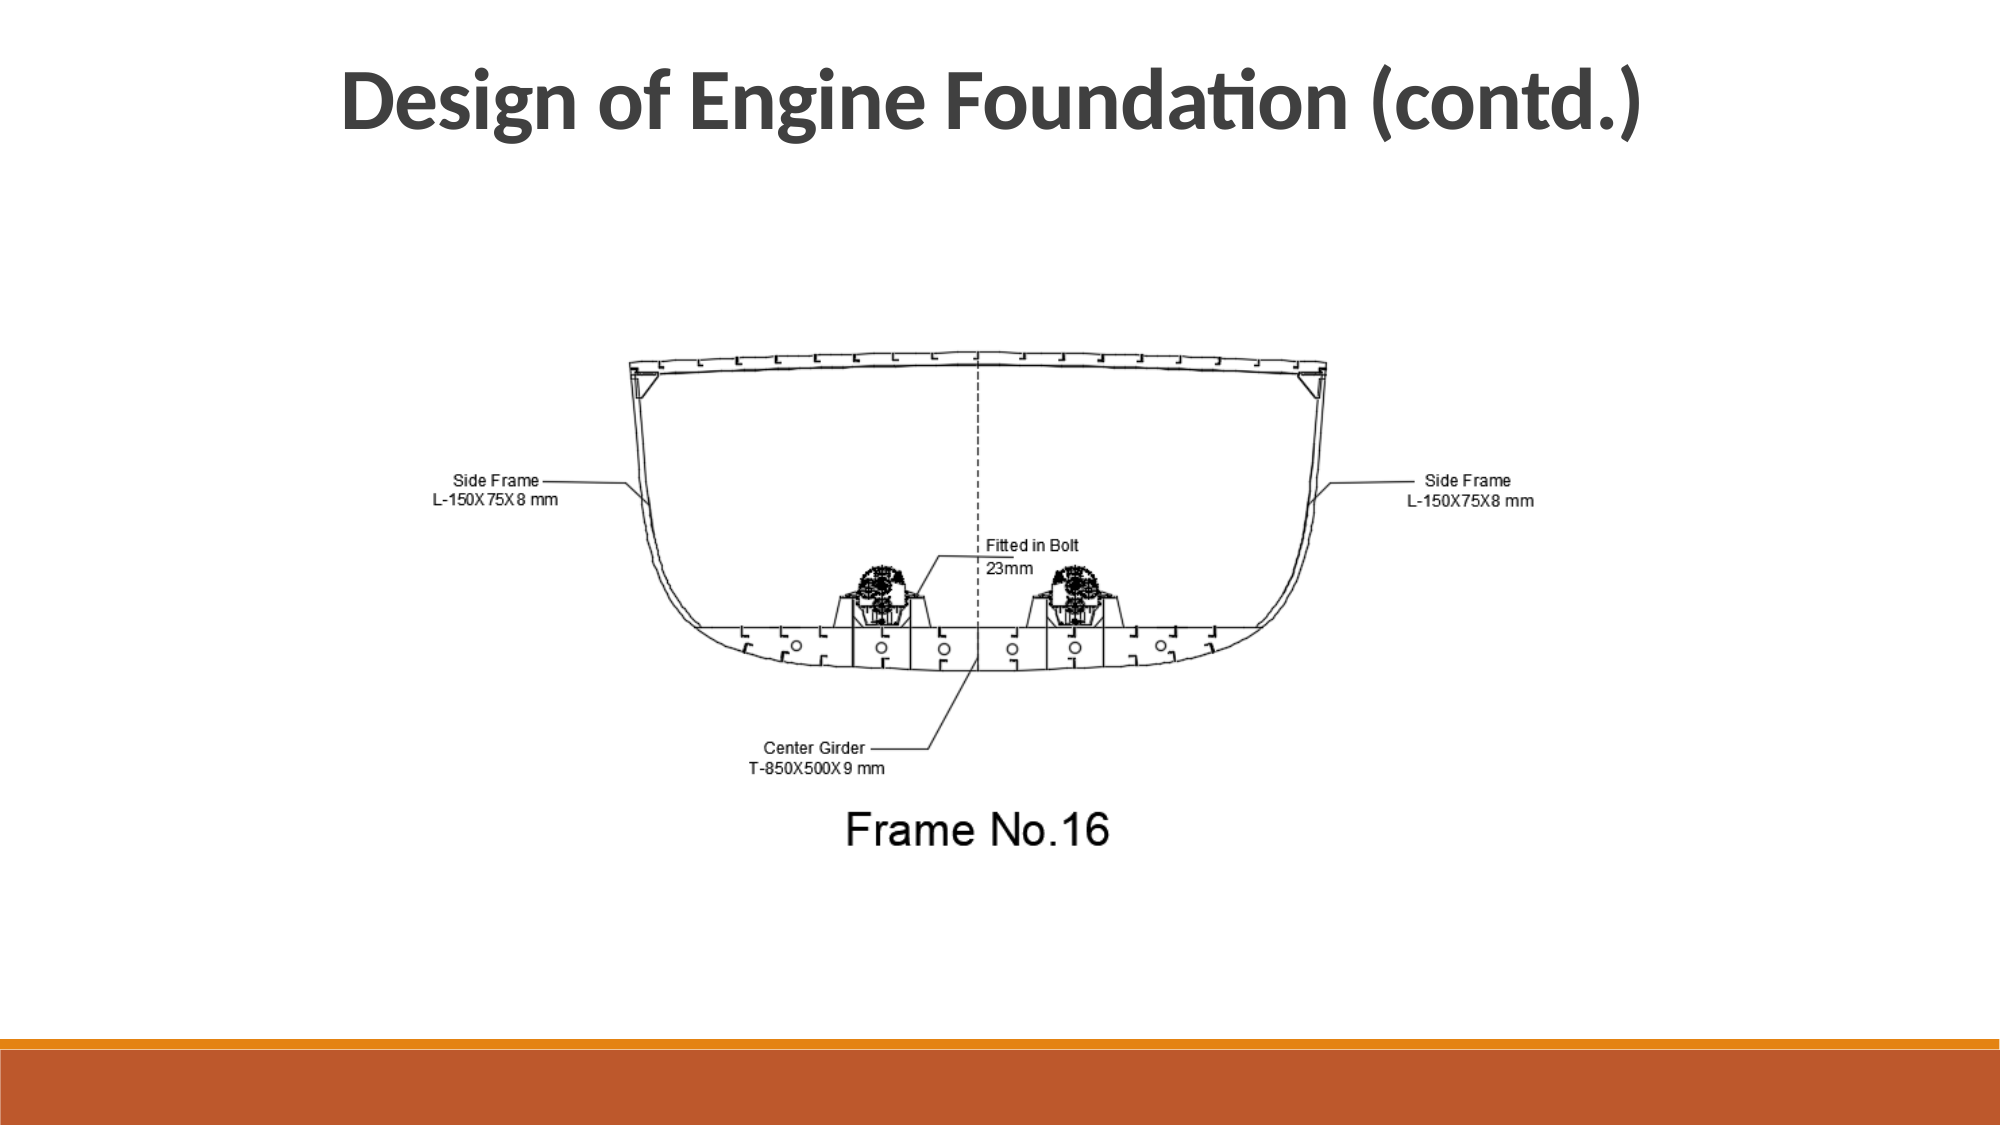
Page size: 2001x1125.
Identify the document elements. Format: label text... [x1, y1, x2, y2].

text_box Design of Engine Foundation (contd.) [0, 50, 1986, 289]
picture [392, 287, 1593, 909]
